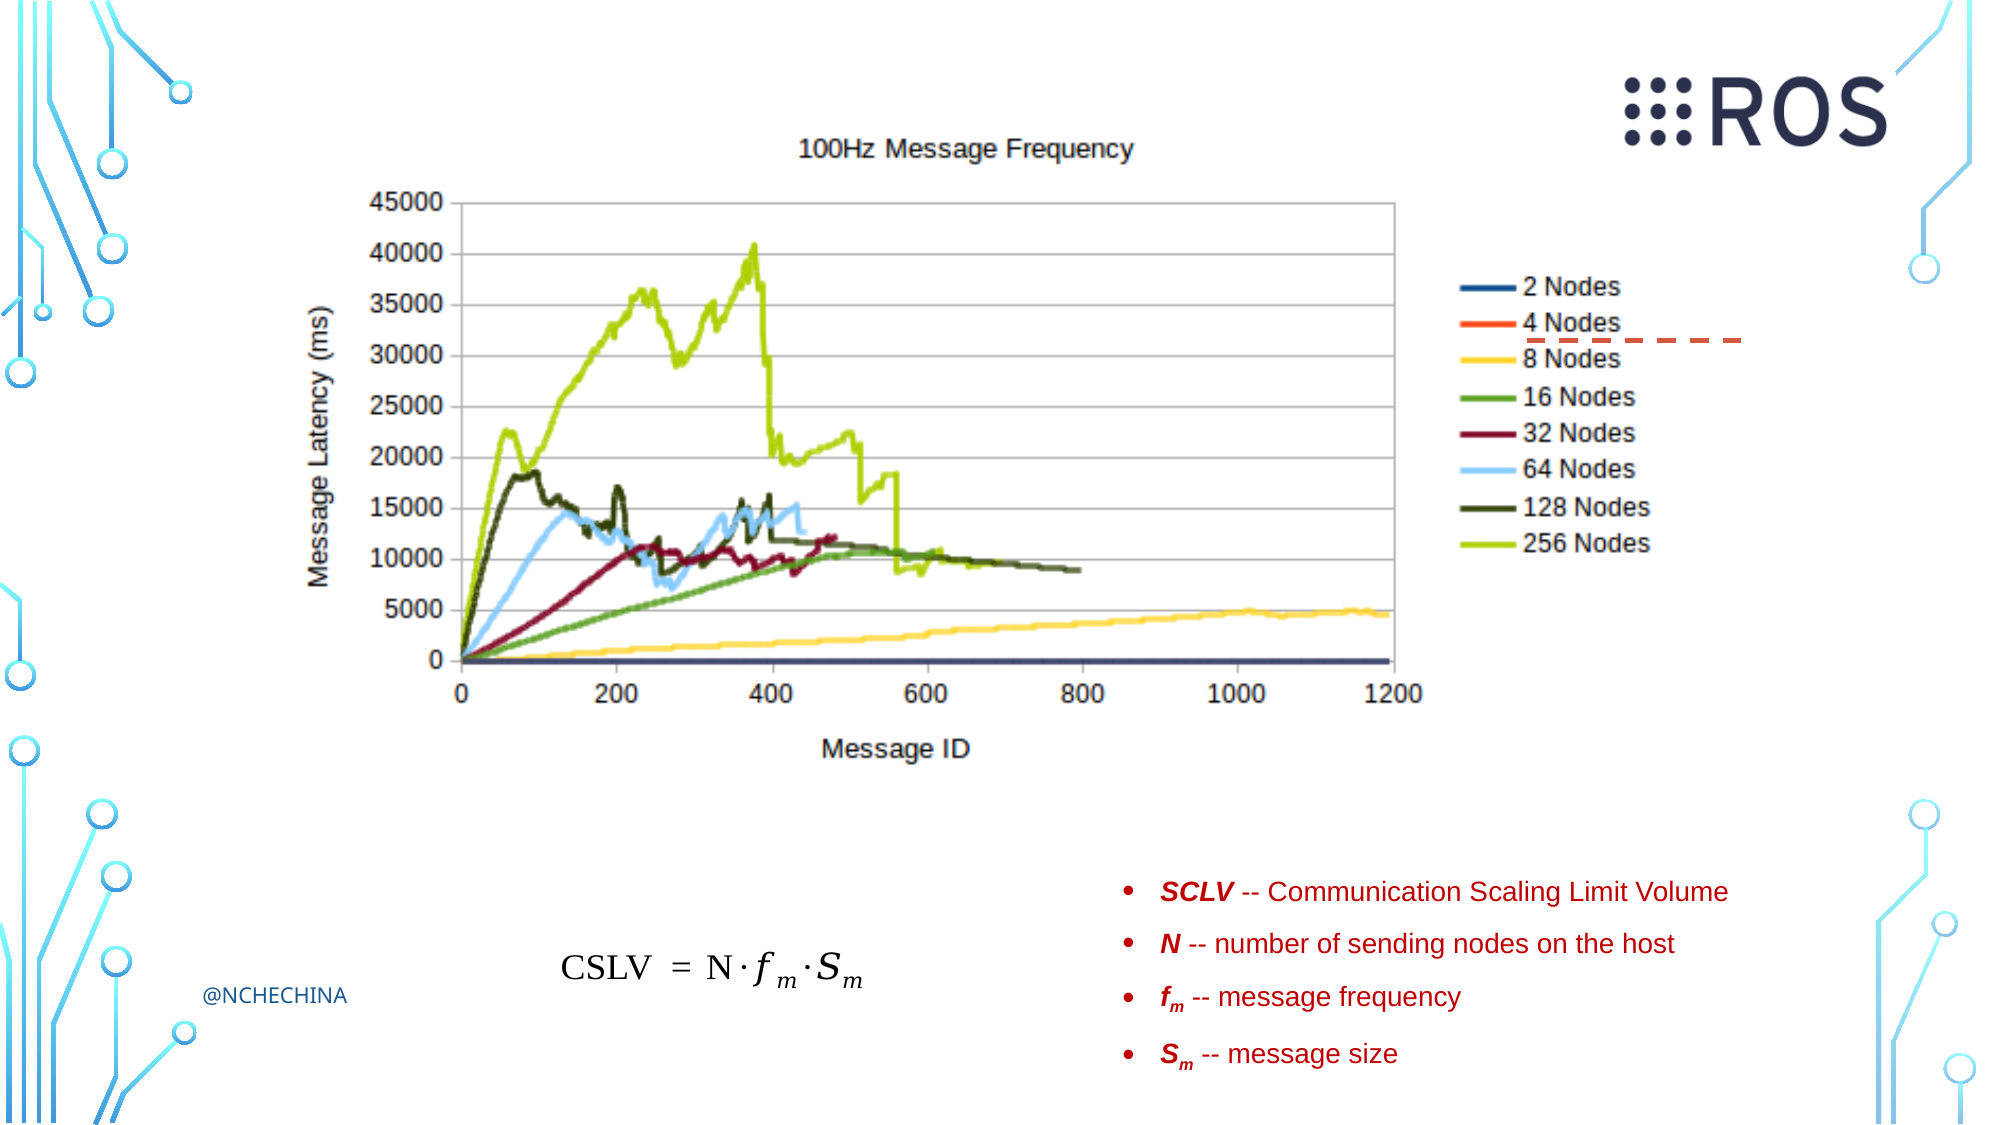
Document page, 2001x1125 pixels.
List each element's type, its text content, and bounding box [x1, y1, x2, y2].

text_box SCLV -- Communication Scaling Limit Volume N -- number of sending nodes on the host fm -- message frequency Sm -- message size [1107, 859, 1871, 1083]
picture [262, 72, 1896, 803]
footer @nchechina [187, 965, 1211, 1025]
